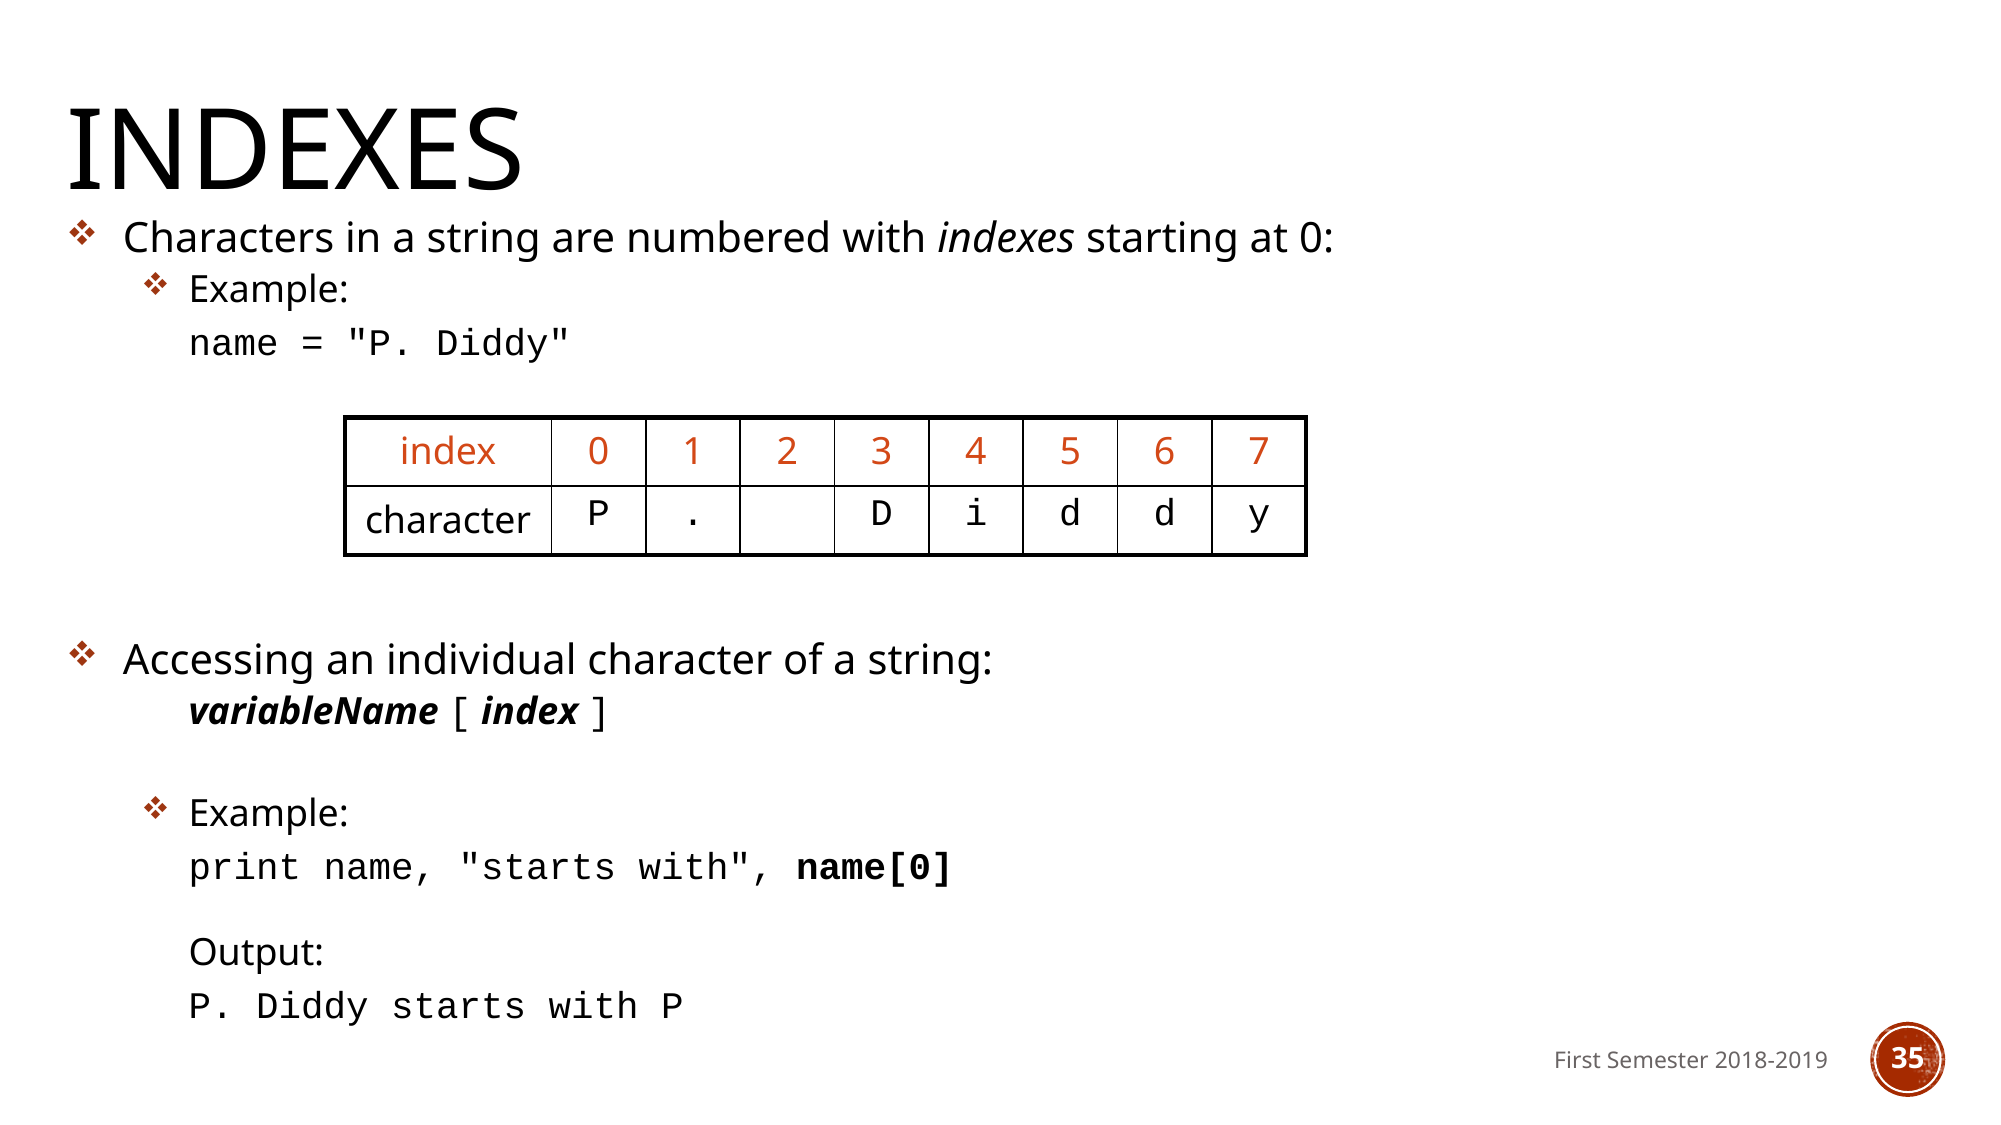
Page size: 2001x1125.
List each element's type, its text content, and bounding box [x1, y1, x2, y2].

table_cell d [1024, 487, 1117, 553]
table_header 0 [552, 420, 645, 485]
slide_number First Semester 2018-2019 [1306, 1028, 1844, 1089]
table_cell D [835, 487, 928, 553]
title Indexes [51, 49, 1920, 208]
table_header 1 [647, 420, 739, 485]
table_cell P [552, 487, 645, 553]
table_header 4 [930, 420, 1022, 485]
slide_number 35 [1855, 1028, 1961, 1089]
table_cell [741, 487, 834, 553]
table_cell y [1213, 487, 1304, 553]
table_header 7 [1213, 420, 1304, 485]
table_cell d [1118, 487, 1211, 553]
table_header index [347, 420, 551, 485]
table_cell . [647, 487, 739, 553]
table_cell character [347, 487, 551, 553]
table_header 6 [1118, 420, 1211, 485]
table_cell i [930, 487, 1022, 553]
table_header 5 [1024, 420, 1117, 485]
list Characters in a string are numbered with indexes starting at 0: Example: name = "P. Diddy" Accessing an individual character of a string: variableName [ index ] Example: print name, "starts with", name[0] Output: P. Diddy starts with P [51, 208, 1920, 1069]
table_header 3 [835, 420, 928, 485]
table_header 2 [741, 420, 834, 485]
